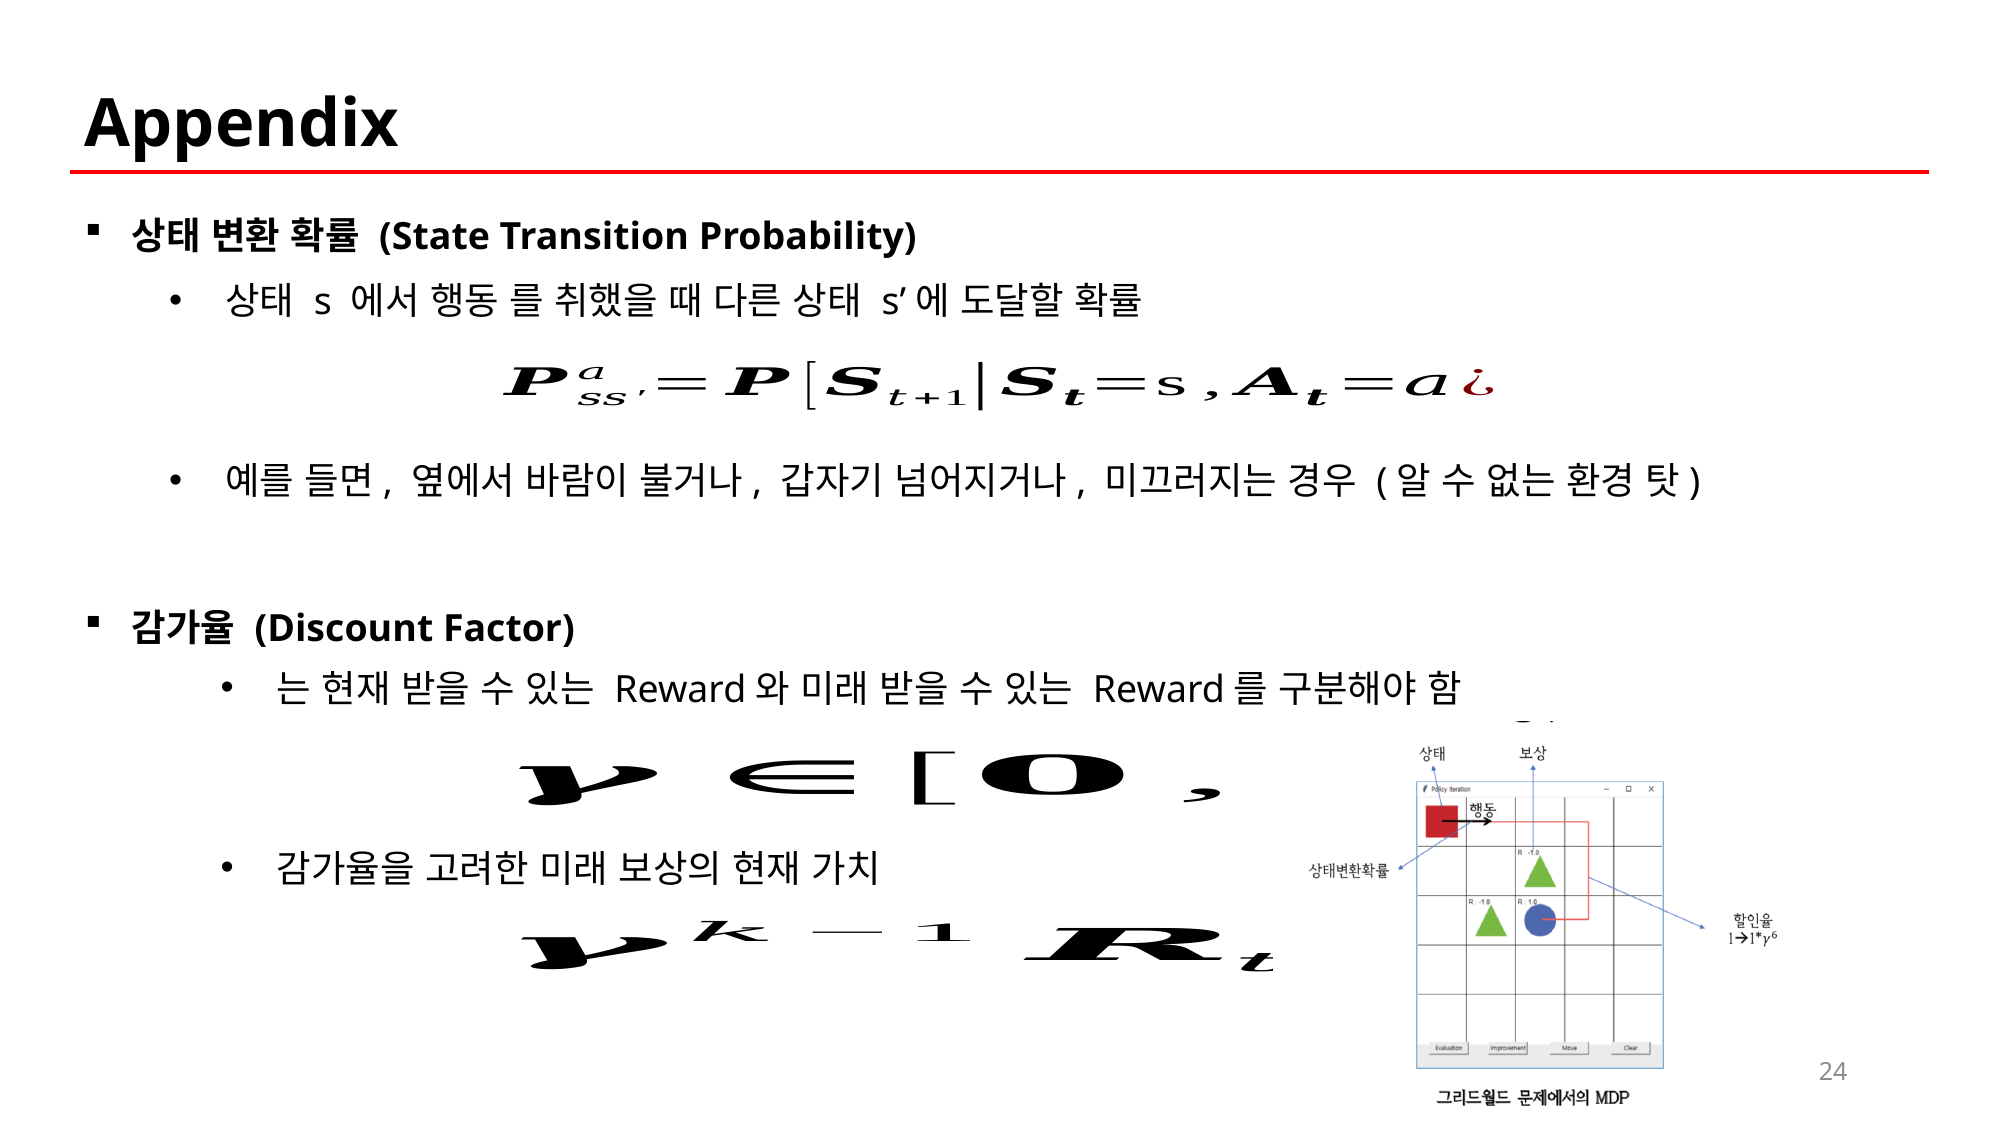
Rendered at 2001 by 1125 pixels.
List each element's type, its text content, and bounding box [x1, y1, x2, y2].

text_box Appendix [69, 173, 1795, 234]
text_box Appendix [69, 15, 1795, 171]
slide_number 24 [1819, 1042, 1863, 1103]
text_box 감가율 (Discount Factor) [69, 596, 684, 657]
picture [1273, 721, 1819, 1110]
text_box 상태 변환 확률 (State Transition Probability) [69, 204, 1317, 265]
